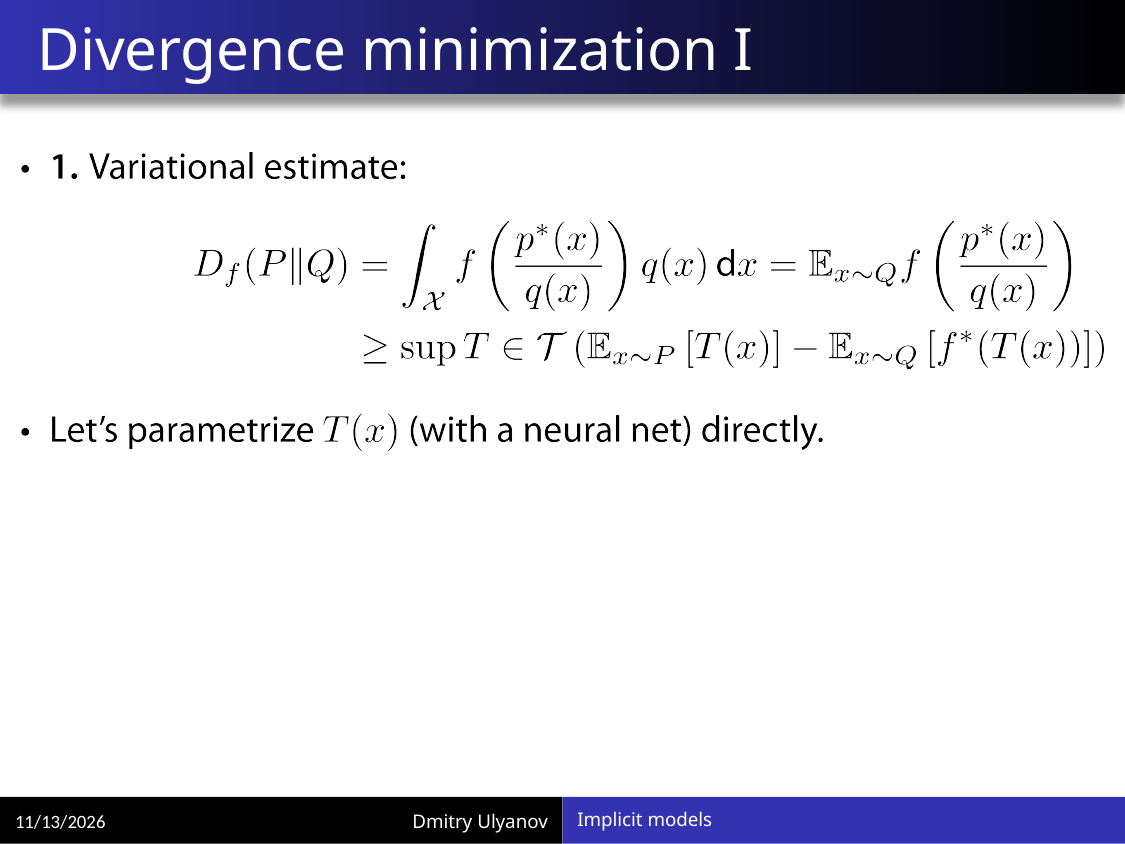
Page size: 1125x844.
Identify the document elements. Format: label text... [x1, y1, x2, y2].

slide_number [0, 798, 132, 844]
footer Implicit models [562, 797, 994, 843]
title Divergence minimization I [0, 0, 1098, 94]
picture [21, 152, 1104, 451]
